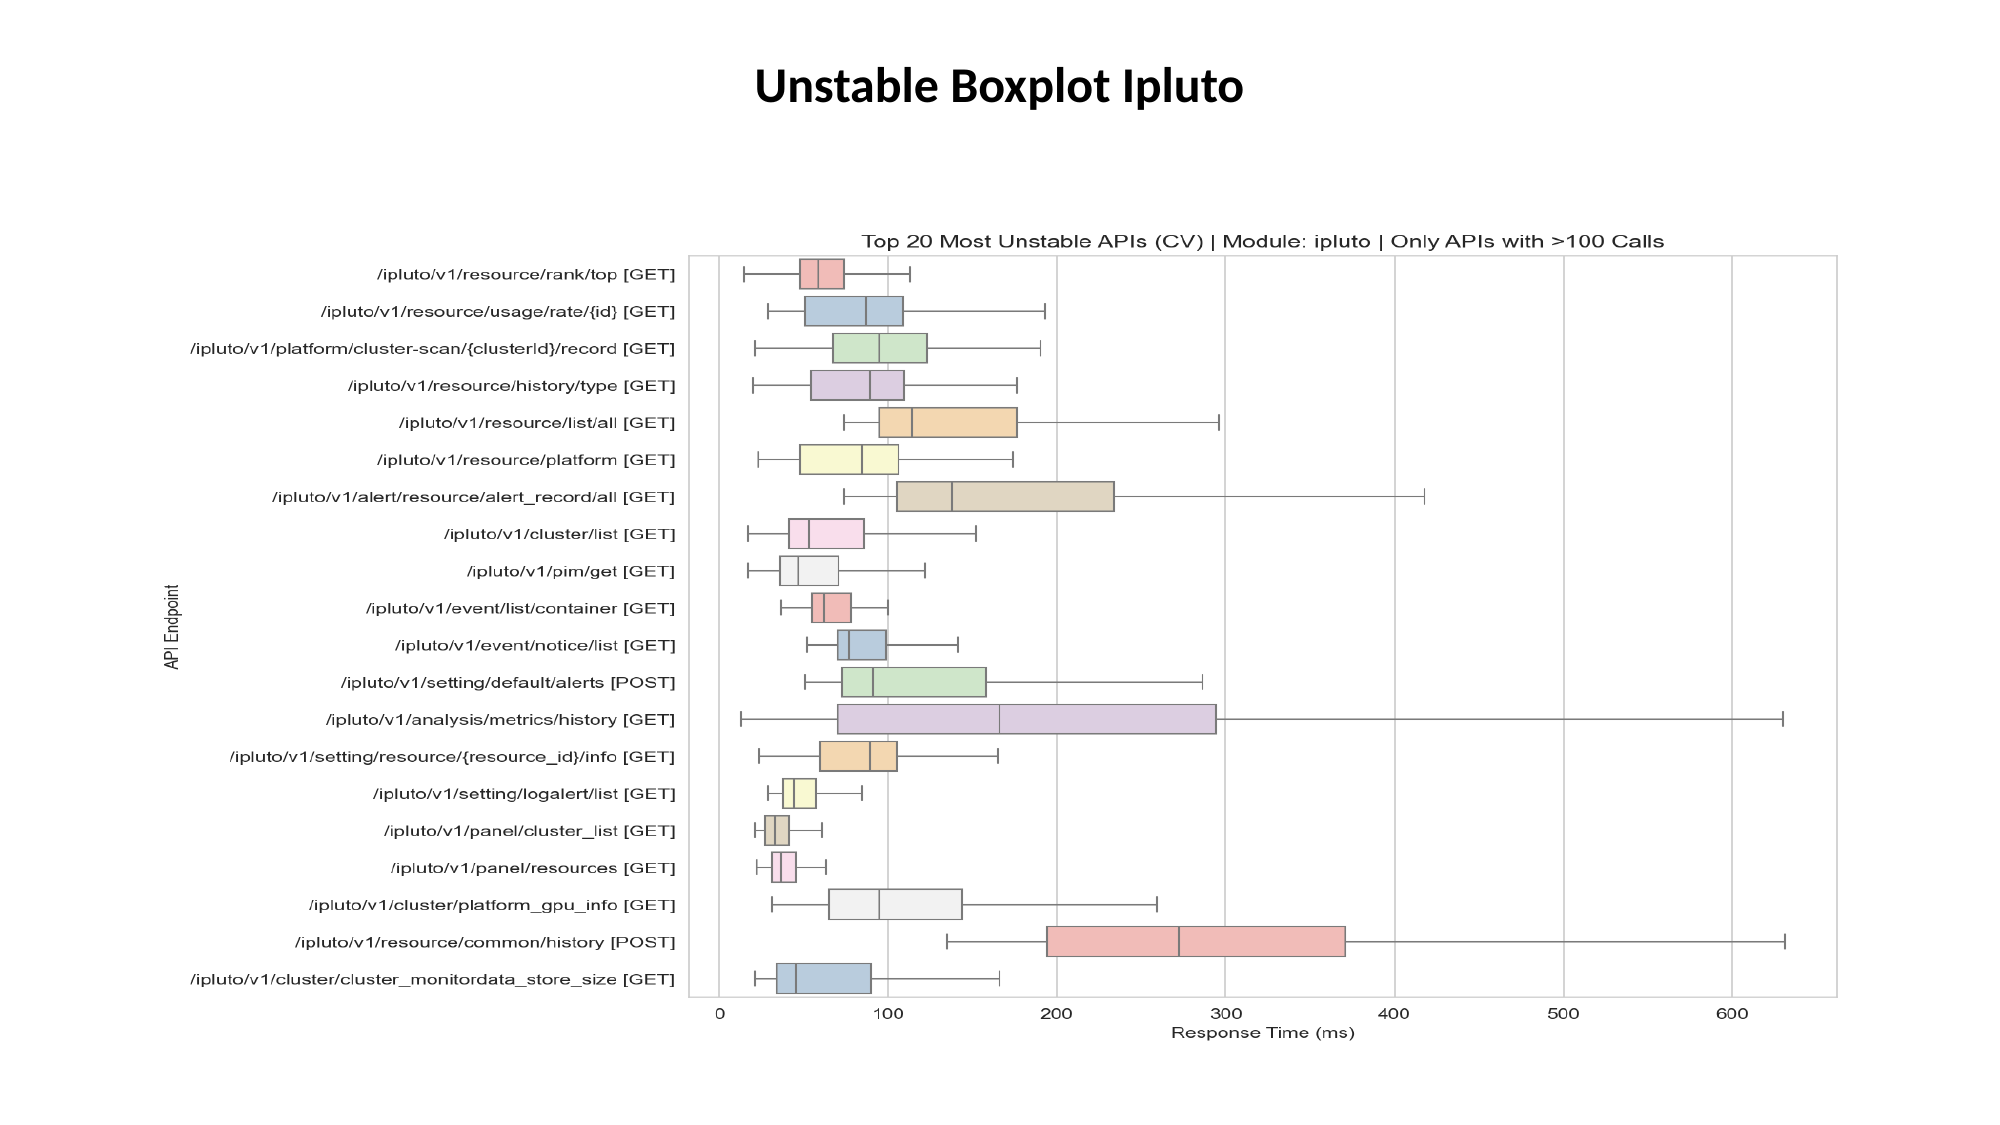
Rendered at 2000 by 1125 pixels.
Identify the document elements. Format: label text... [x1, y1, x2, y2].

text_box Unstable Boxplot Ipluto [739, 44, 1260, 120]
picture [149, 224, 1850, 1051]
